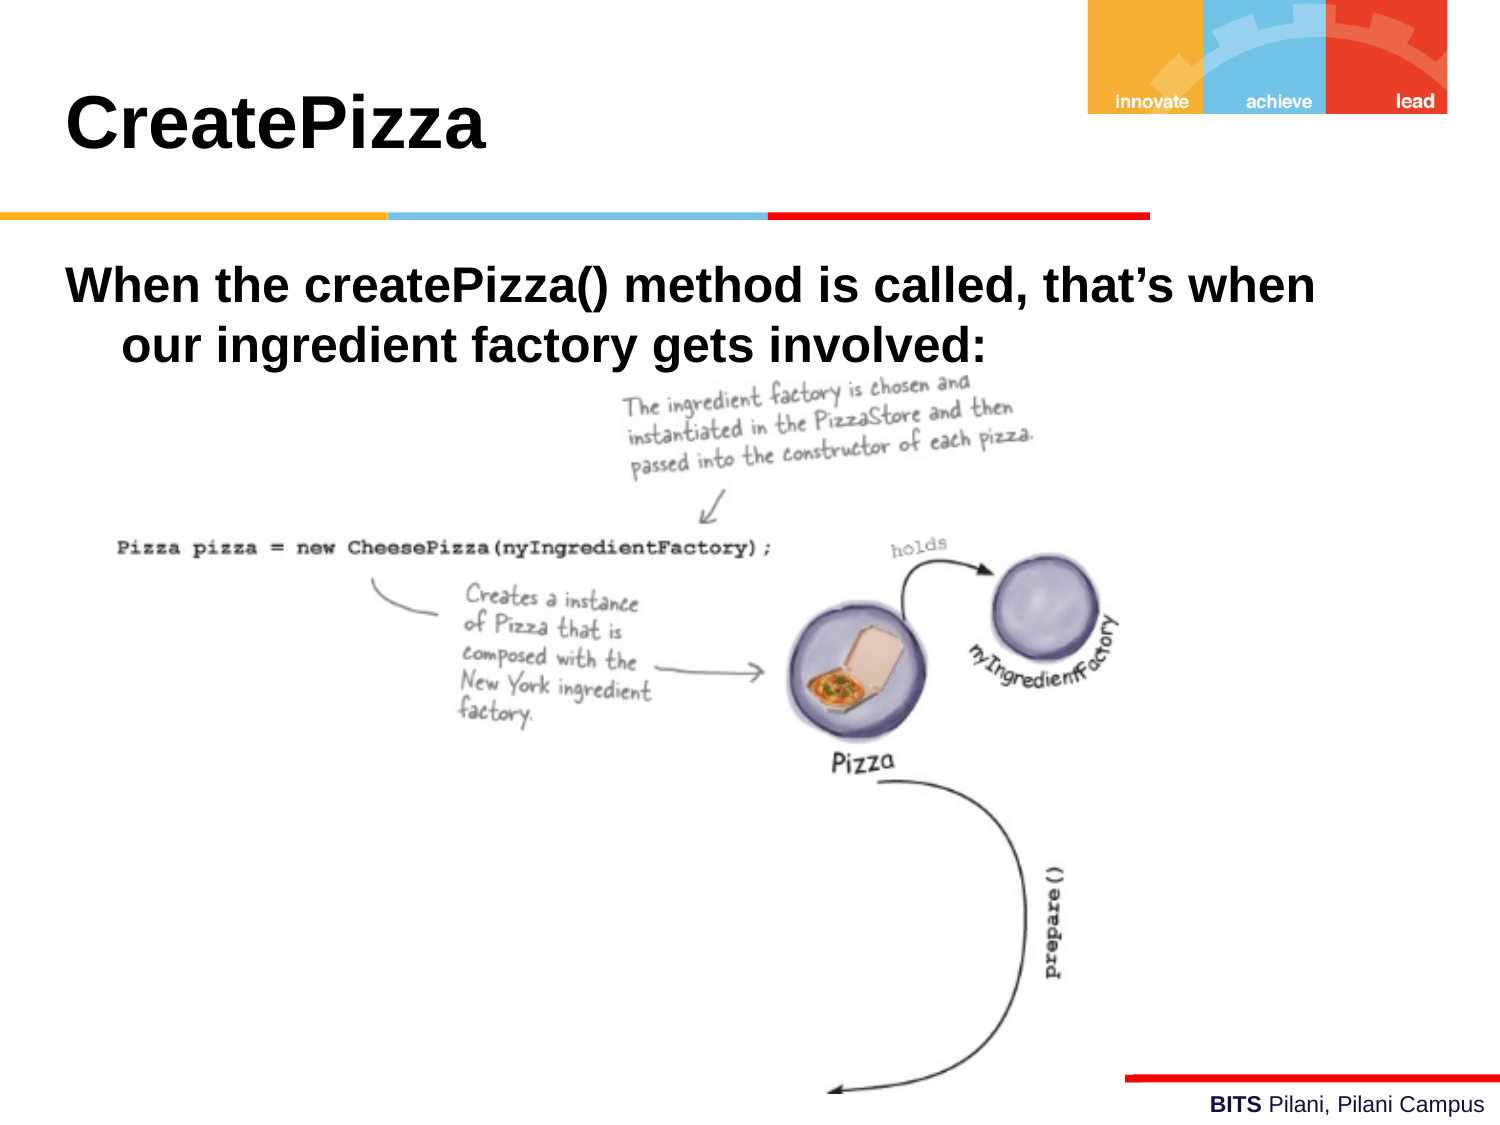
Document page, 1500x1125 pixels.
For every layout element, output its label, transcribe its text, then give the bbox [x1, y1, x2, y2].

list When the createPizza() method is called, that’s when our ingredient factory gets involved: [50, 245, 1400, 988]
list CreatePizza [50, 24, 1088, 213]
picture [112, 375, 1126, 1094]
picture [1087, 0, 1448, 114]
